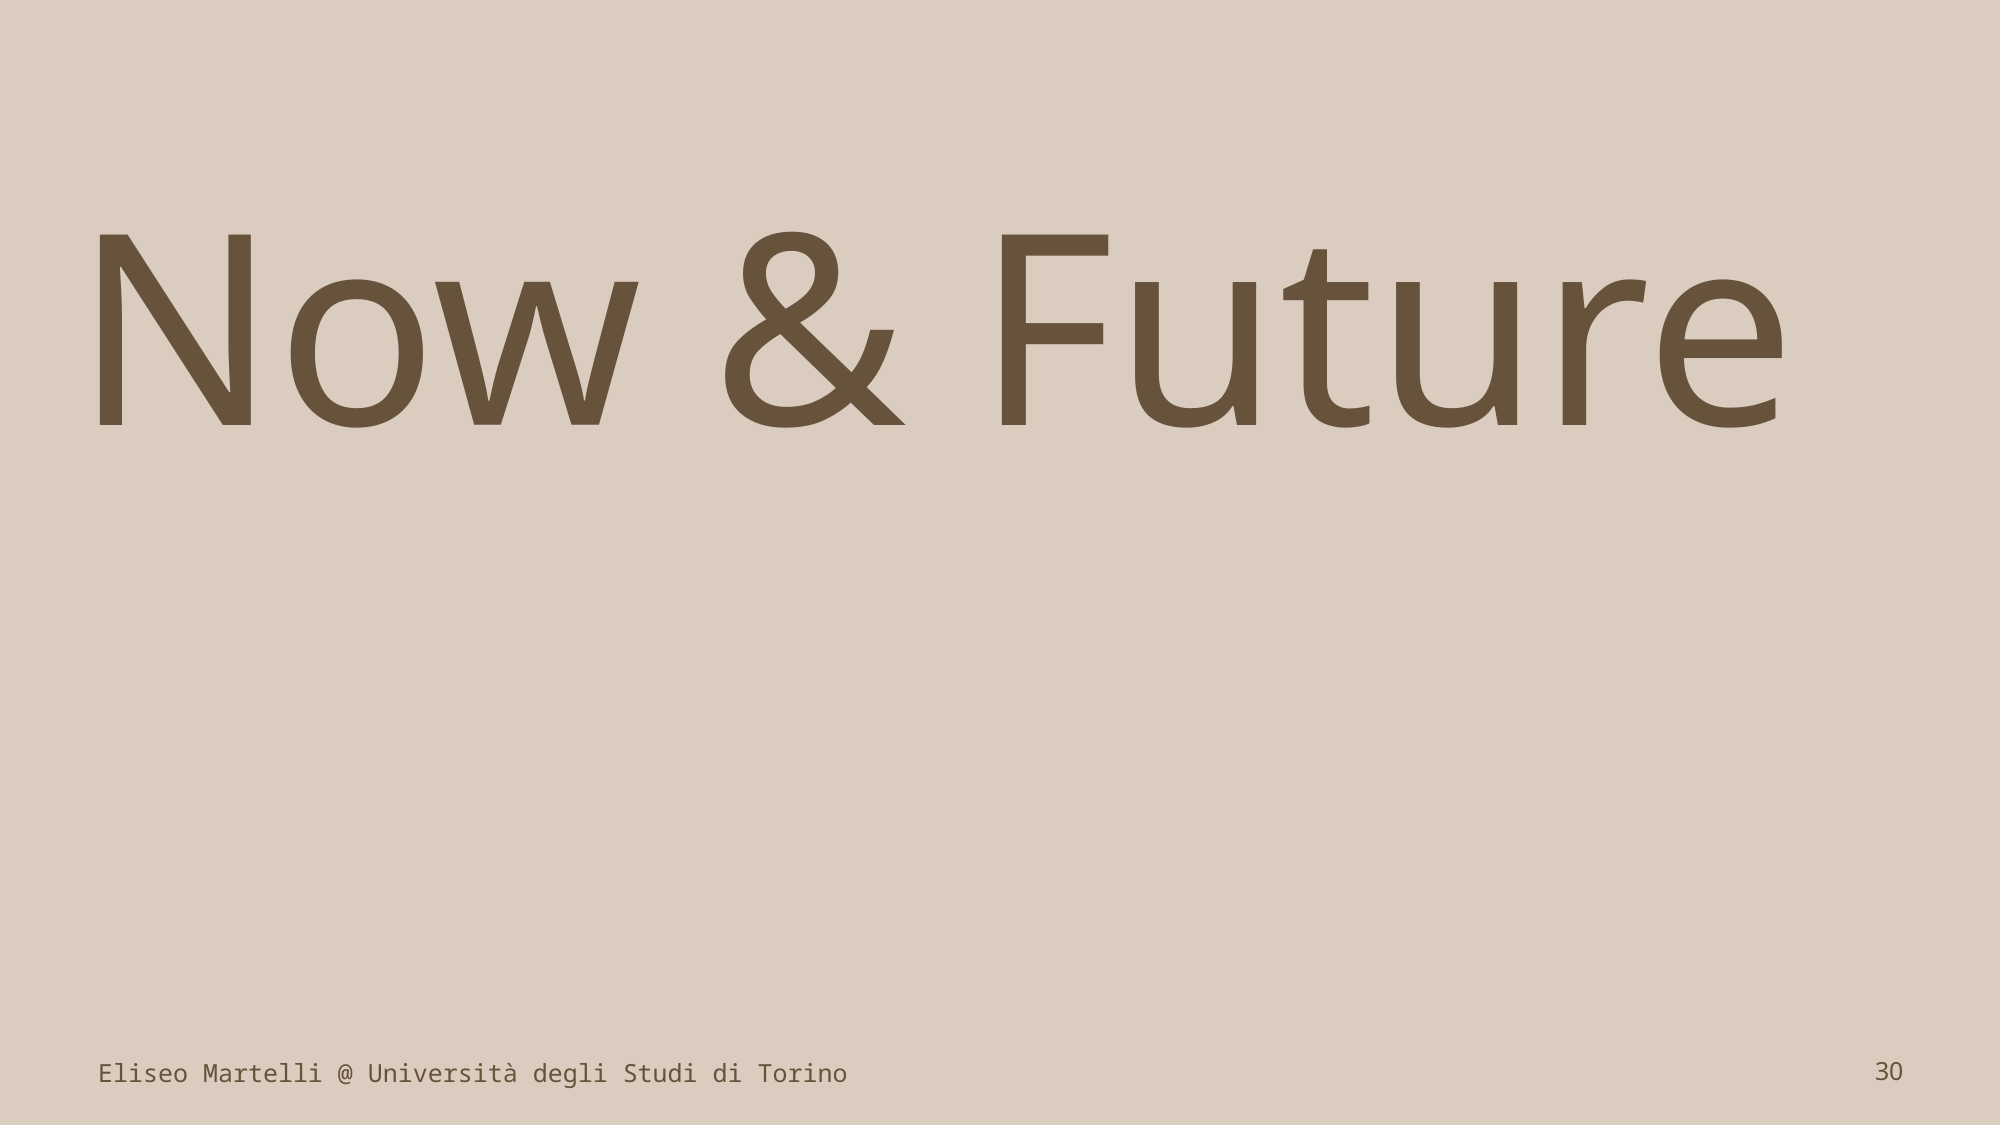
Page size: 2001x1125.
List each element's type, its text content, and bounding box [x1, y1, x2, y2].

text_box Now & Future [59, 151, 1811, 487]
slide_number 30 [1468, 1042, 1919, 1103]
footer Eliseo Martelli @ Università degli Studi di Torino [83, 1042, 1340, 1103]
